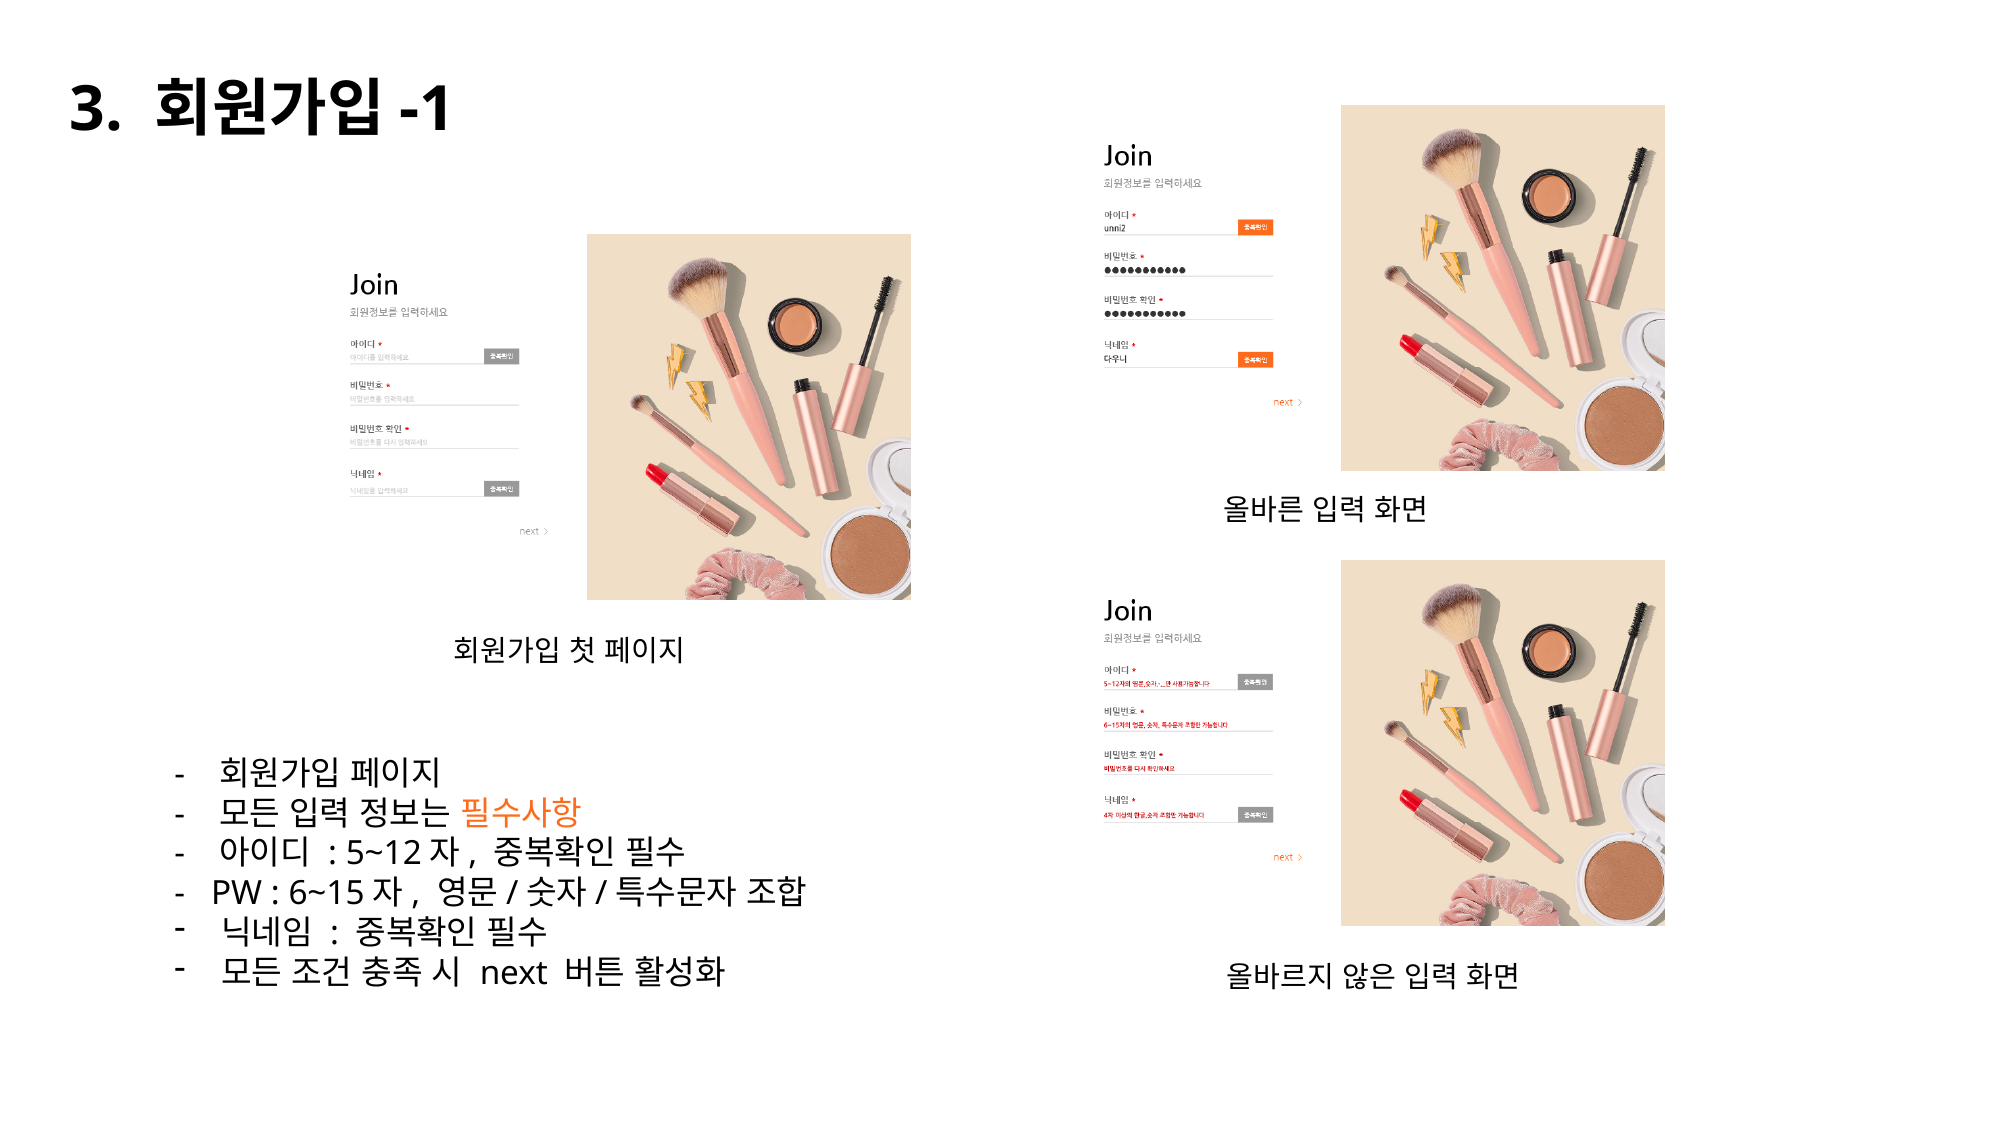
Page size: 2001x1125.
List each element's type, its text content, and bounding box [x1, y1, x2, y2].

text_box 회원가입 첫 페이지 [438, 624, 701, 675]
text_box 3. 회원가입-1 [55, 60, 471, 151]
picture [1016, 560, 1665, 926]
text_box - 회원가입 페이지 - 모든 입력 정보는 필수사항 - 아이디 : 5~12자, 중복확인 필수 - PW : 6~15자, 영문/숫자/특수문자 조합 닉네임 : 중복확인 필수 모든 조건 충족 시 next 버튼 활성화 [159, 744, 823, 999]
picture [1016, 105, 1665, 471]
text_box 올바른 입력 화면 [1208, 483, 1444, 534]
text_box 올바르지 않은 입력 화면 [1211, 951, 1536, 1002]
picture [262, 234, 911, 600]
